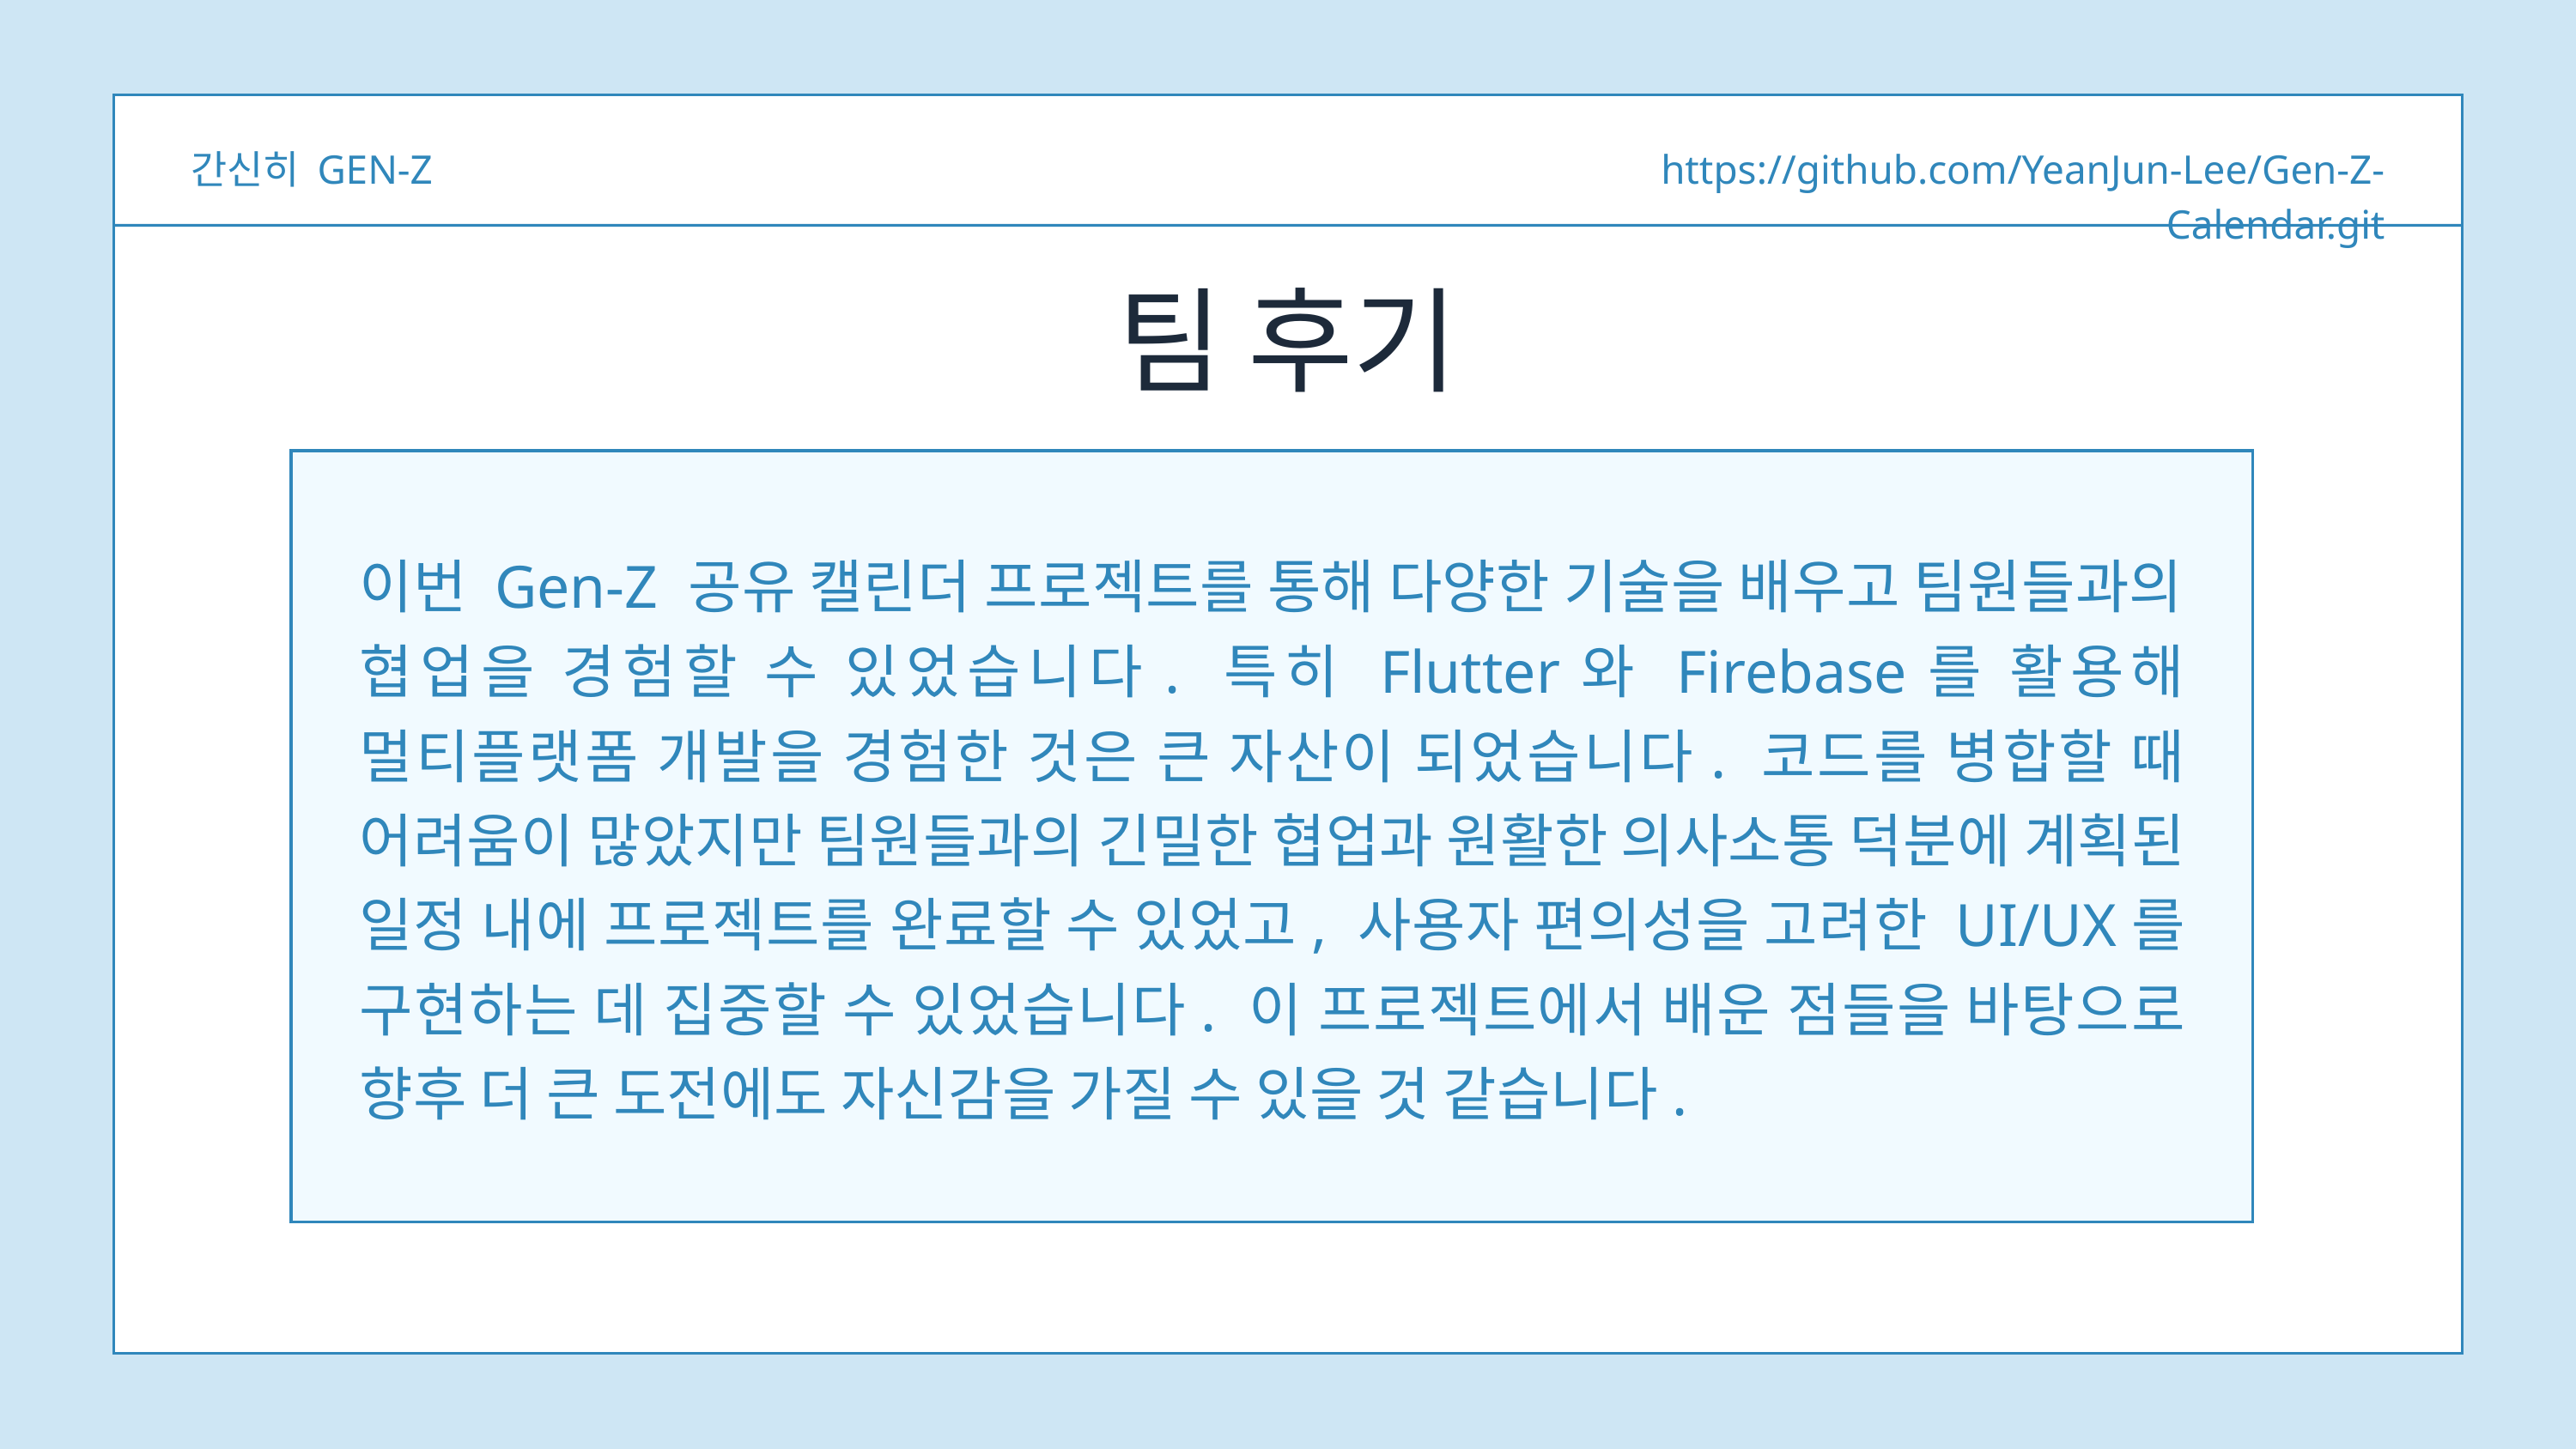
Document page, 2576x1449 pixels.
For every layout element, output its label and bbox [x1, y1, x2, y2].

text_box [113, 94, 2463, 1354]
text_box [290, 450, 2253, 1222]
